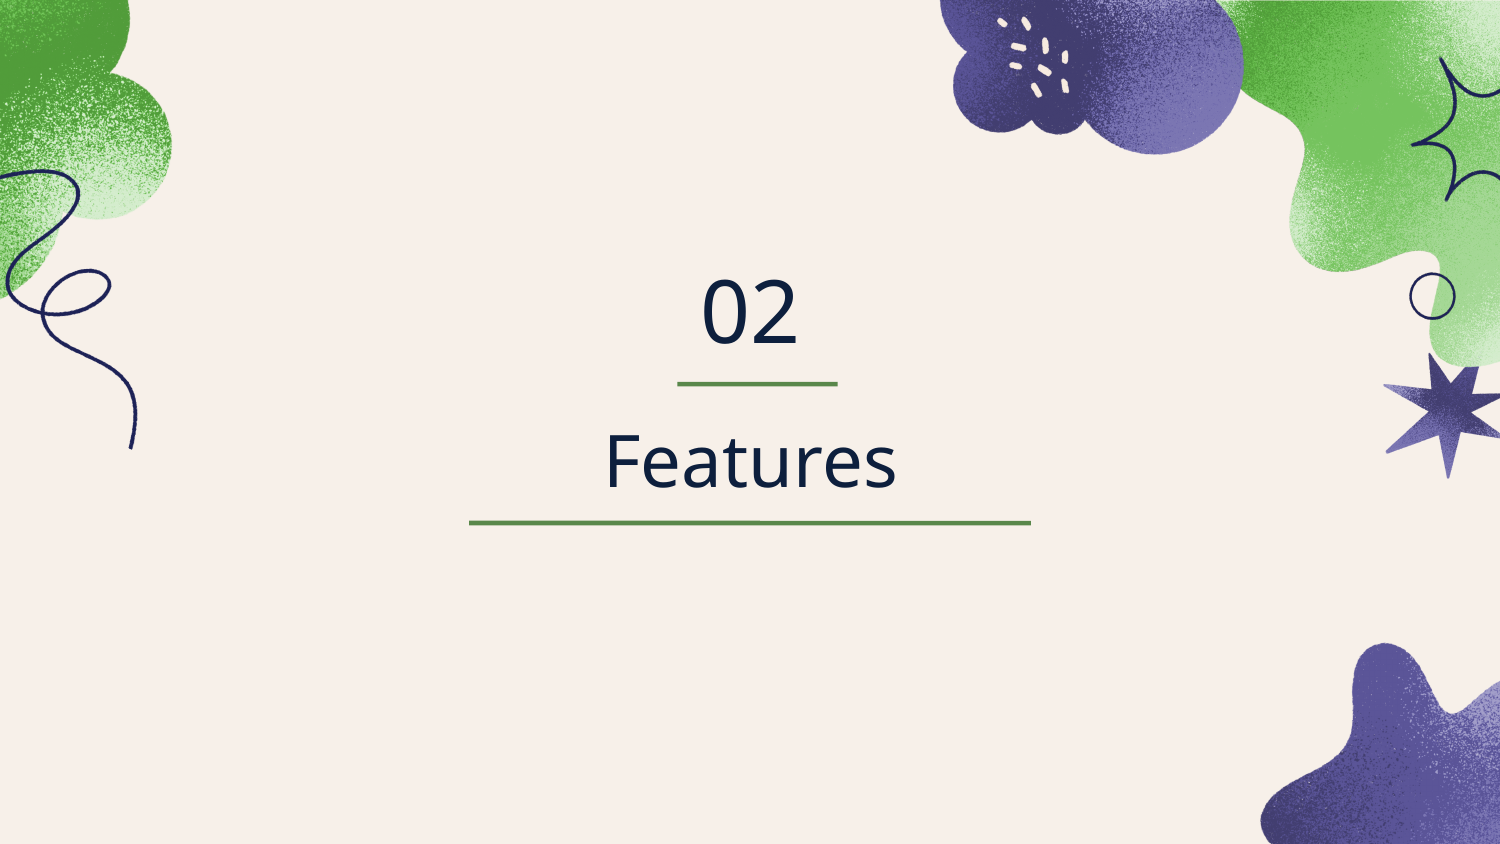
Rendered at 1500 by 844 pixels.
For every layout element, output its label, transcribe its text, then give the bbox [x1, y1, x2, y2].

picture [891, 0, 1500, 479]
picture [1227, 574, 1500, 844]
title 02 [623, 234, 879, 385]
picture [0, 0, 230, 449]
title Features [240, 393, 1261, 524]
